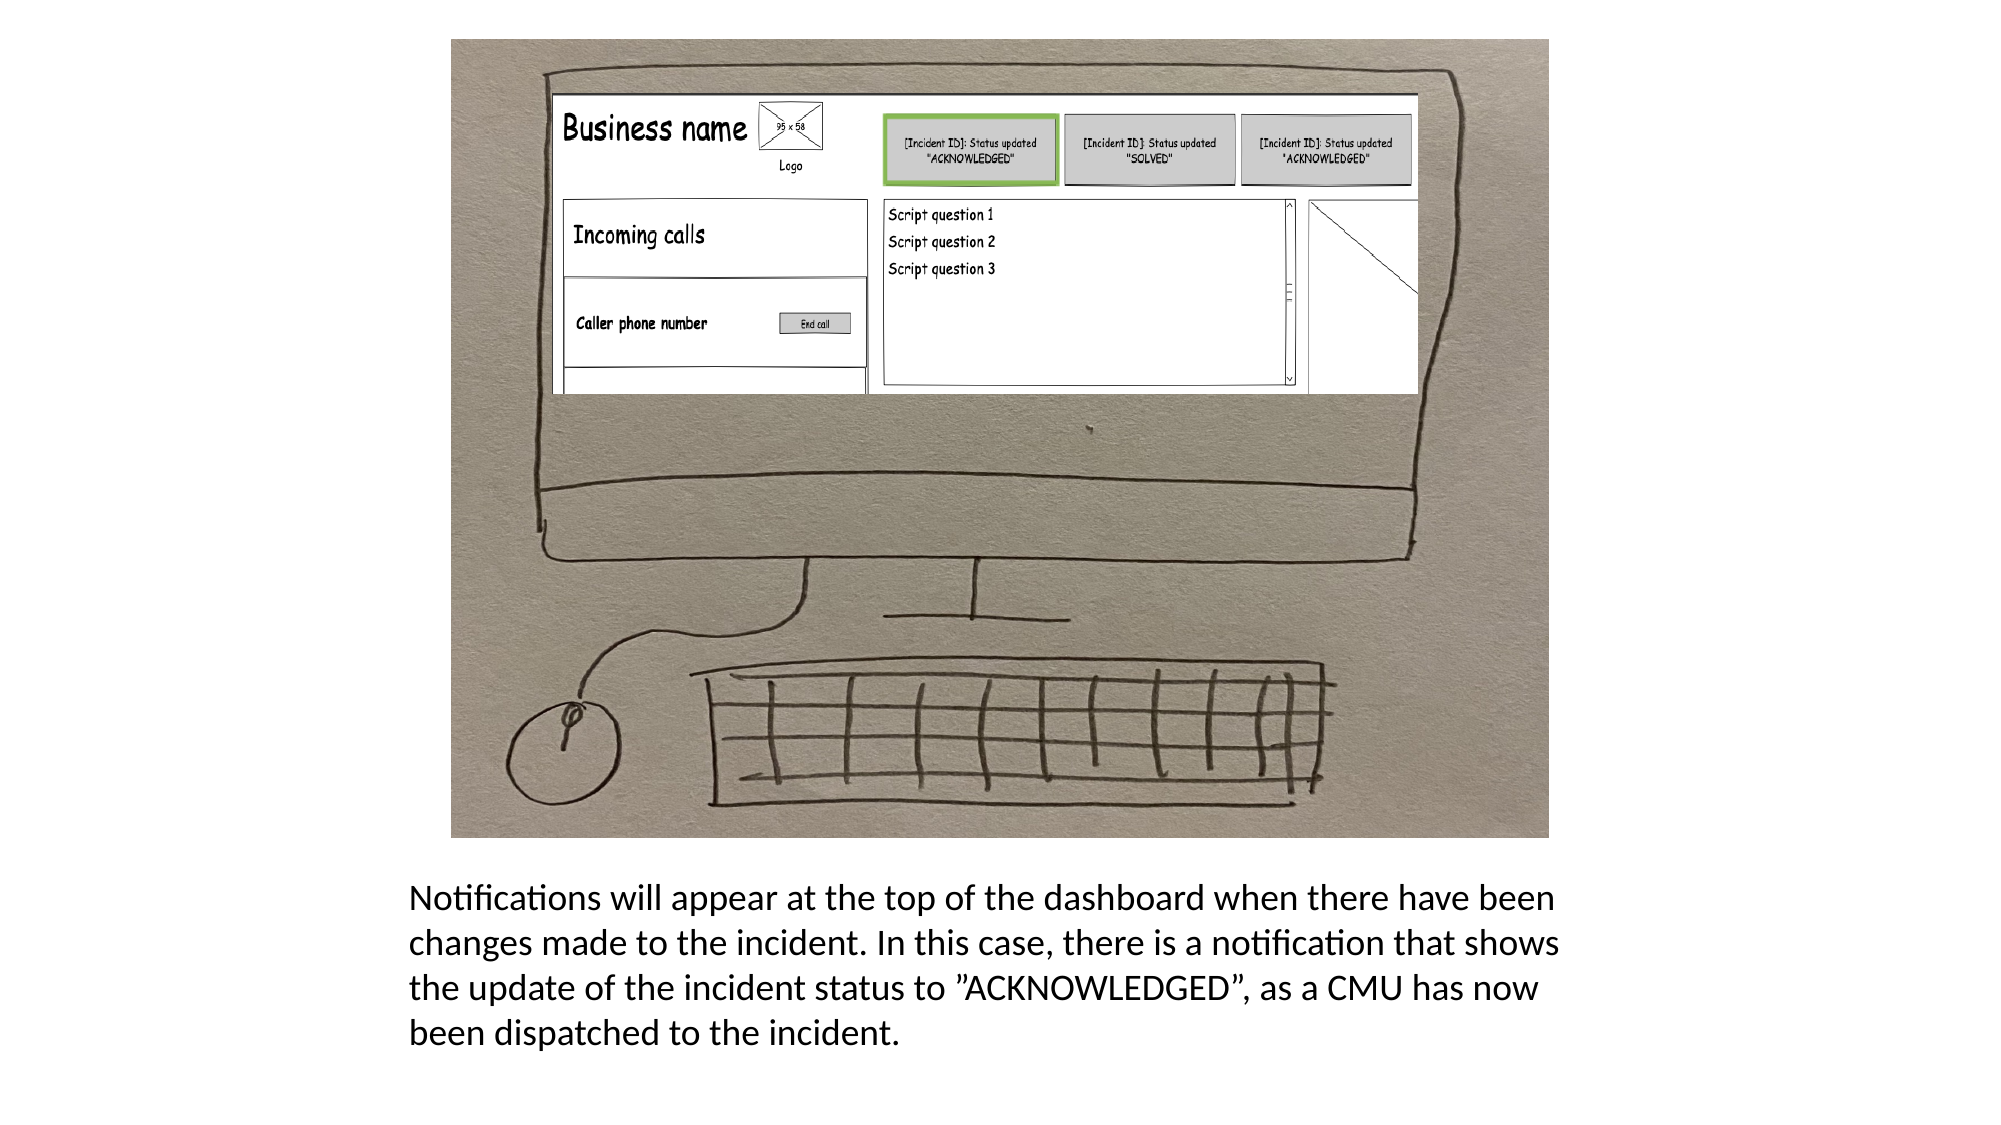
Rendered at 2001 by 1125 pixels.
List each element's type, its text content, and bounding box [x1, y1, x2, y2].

text_box Notifications will appear at the top of the dashboard when there have been changes made to the incident. In this case, there is a notification that shows the update of the incident status to ”ACKNOWLEDGED”, as a CMU has now been dispatched to the incident. [394, 865, 1606, 1106]
picture [451, 39, 1549, 838]
